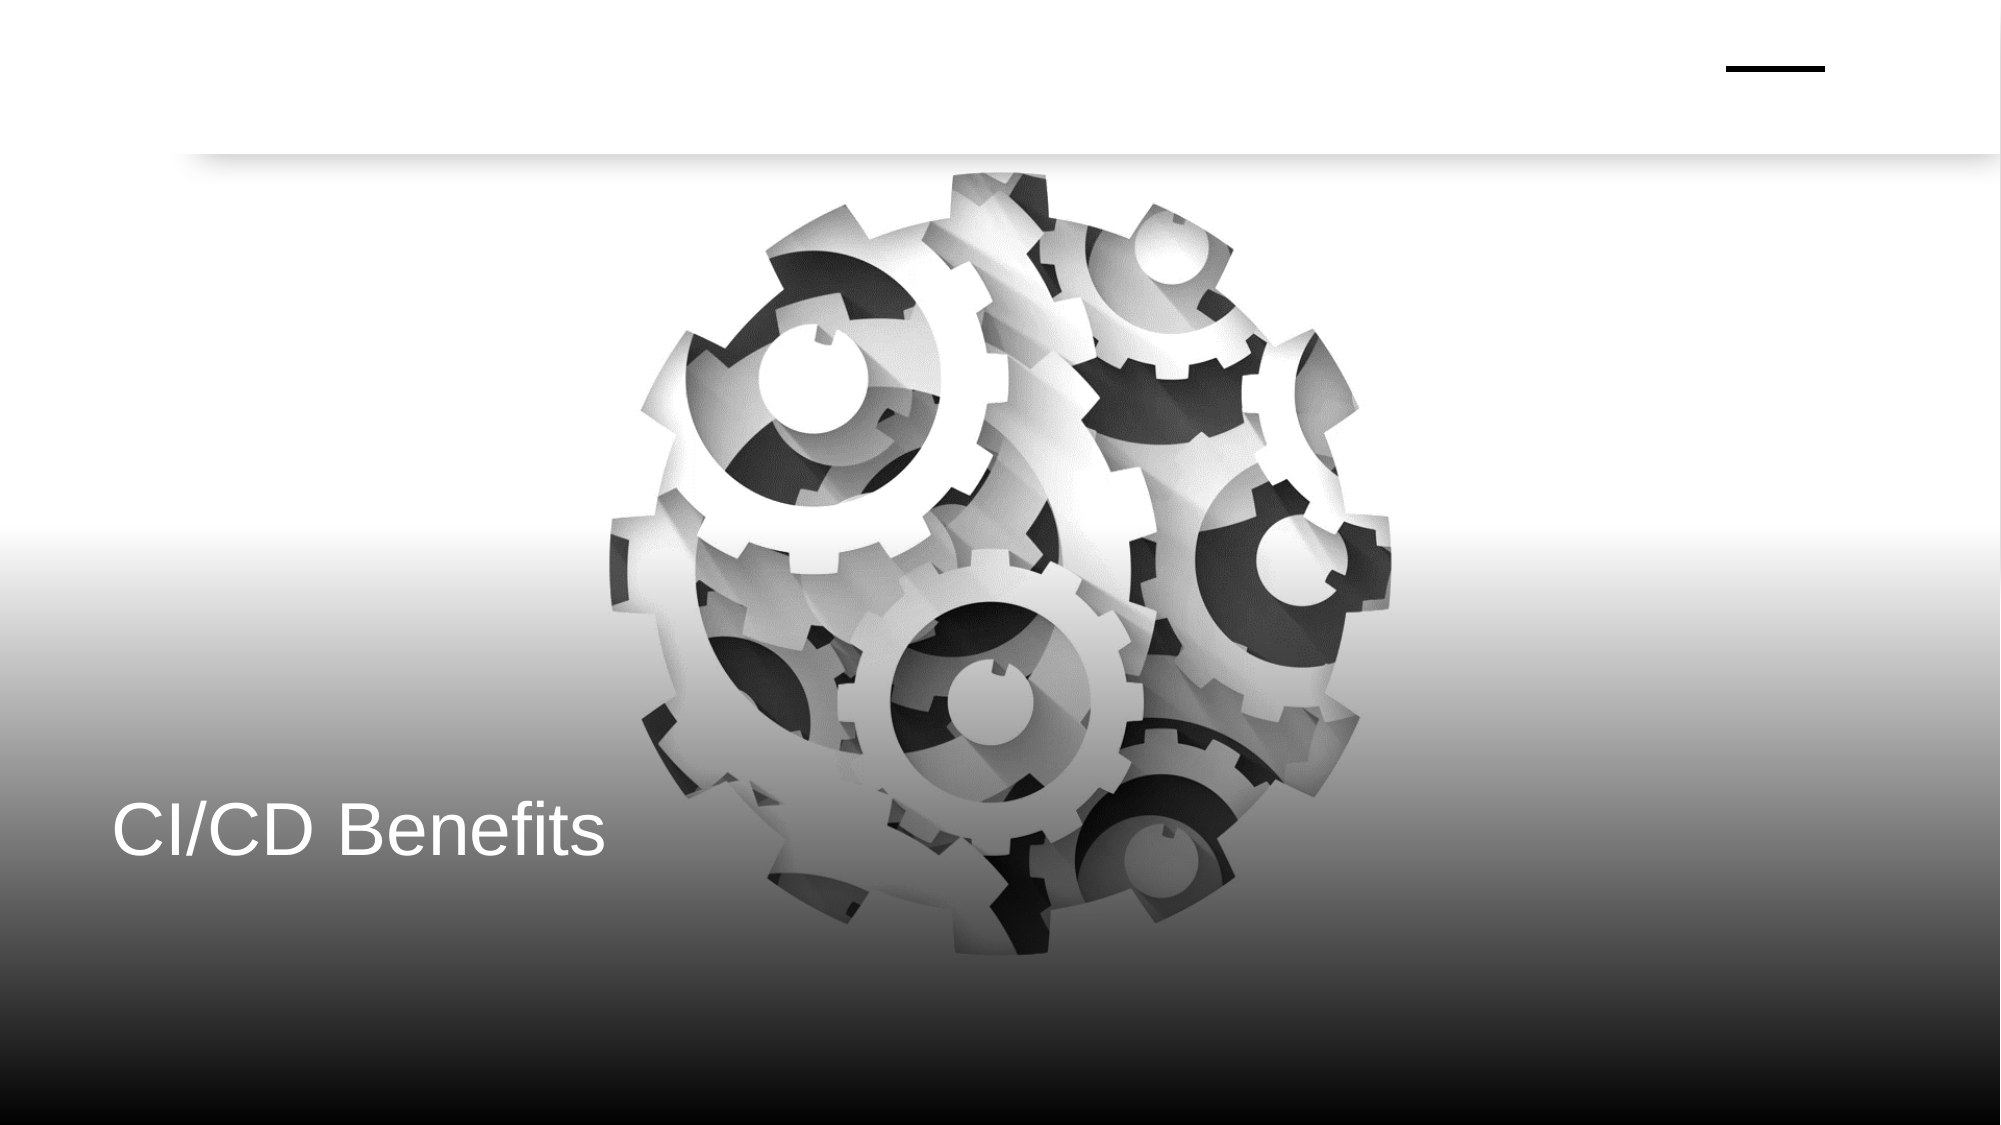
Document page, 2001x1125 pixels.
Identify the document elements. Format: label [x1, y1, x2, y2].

text_box [0, 0, 2000, 1125]
